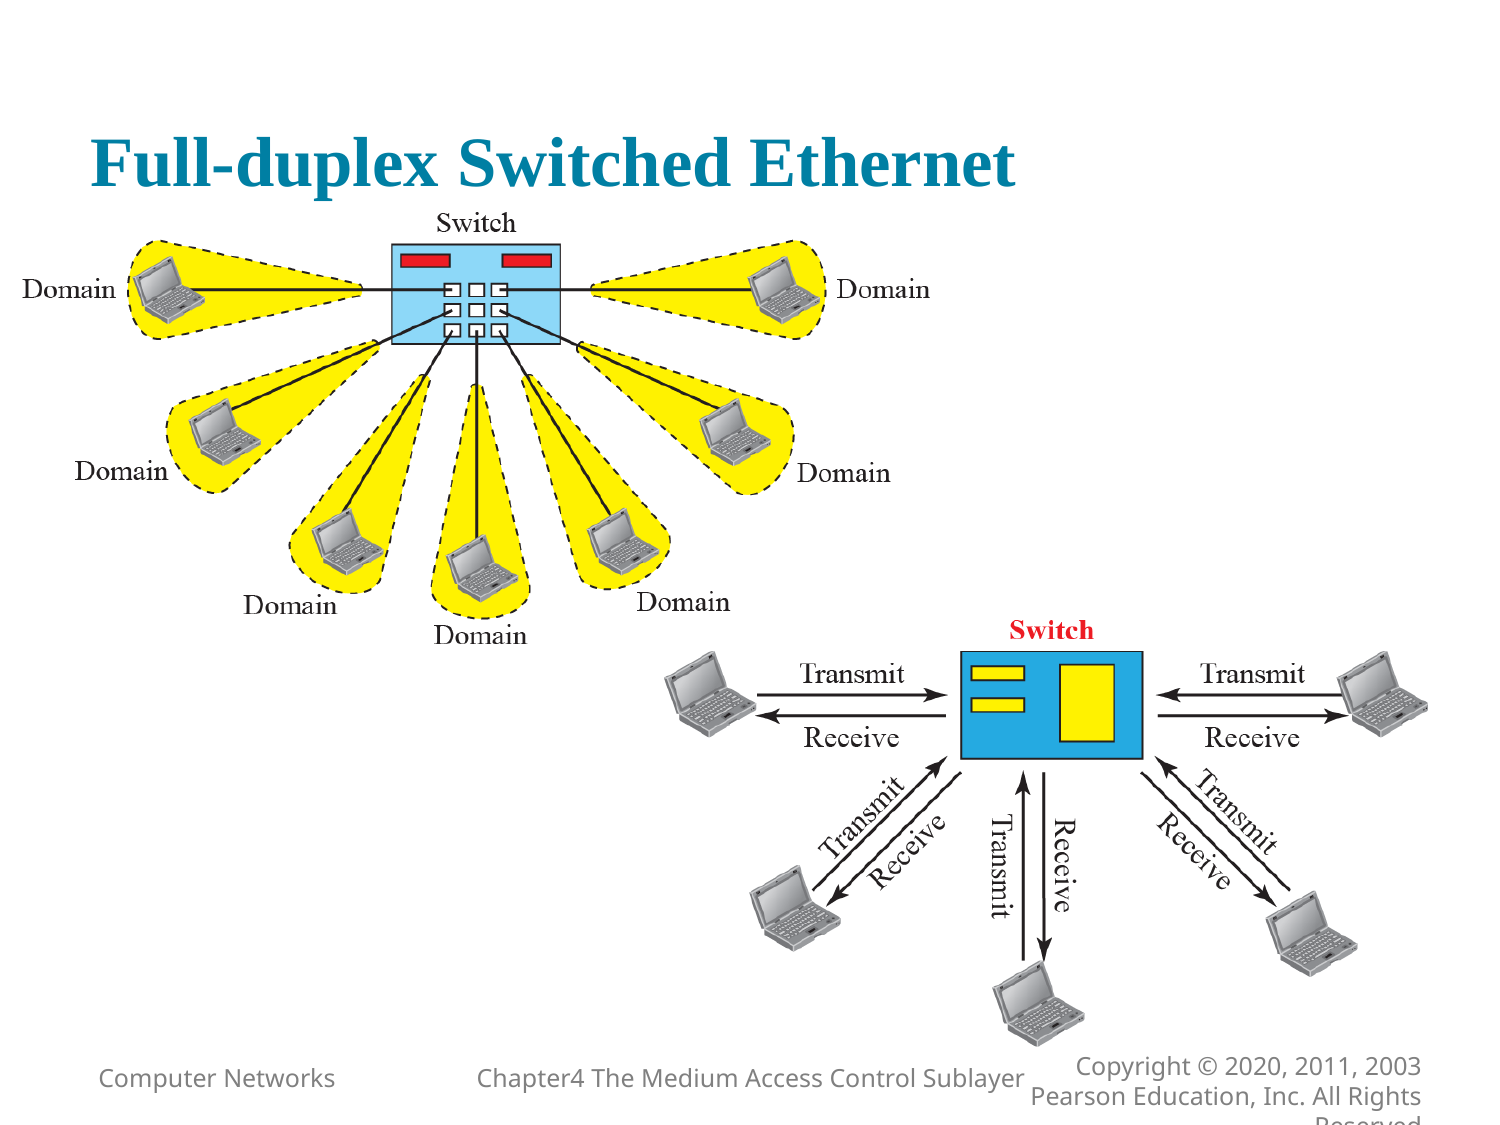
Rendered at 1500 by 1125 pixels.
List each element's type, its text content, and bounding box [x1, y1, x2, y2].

title Full-duplex Switched Ethernet [75, 35, 1425, 216]
picture [22, 207, 1429, 1048]
